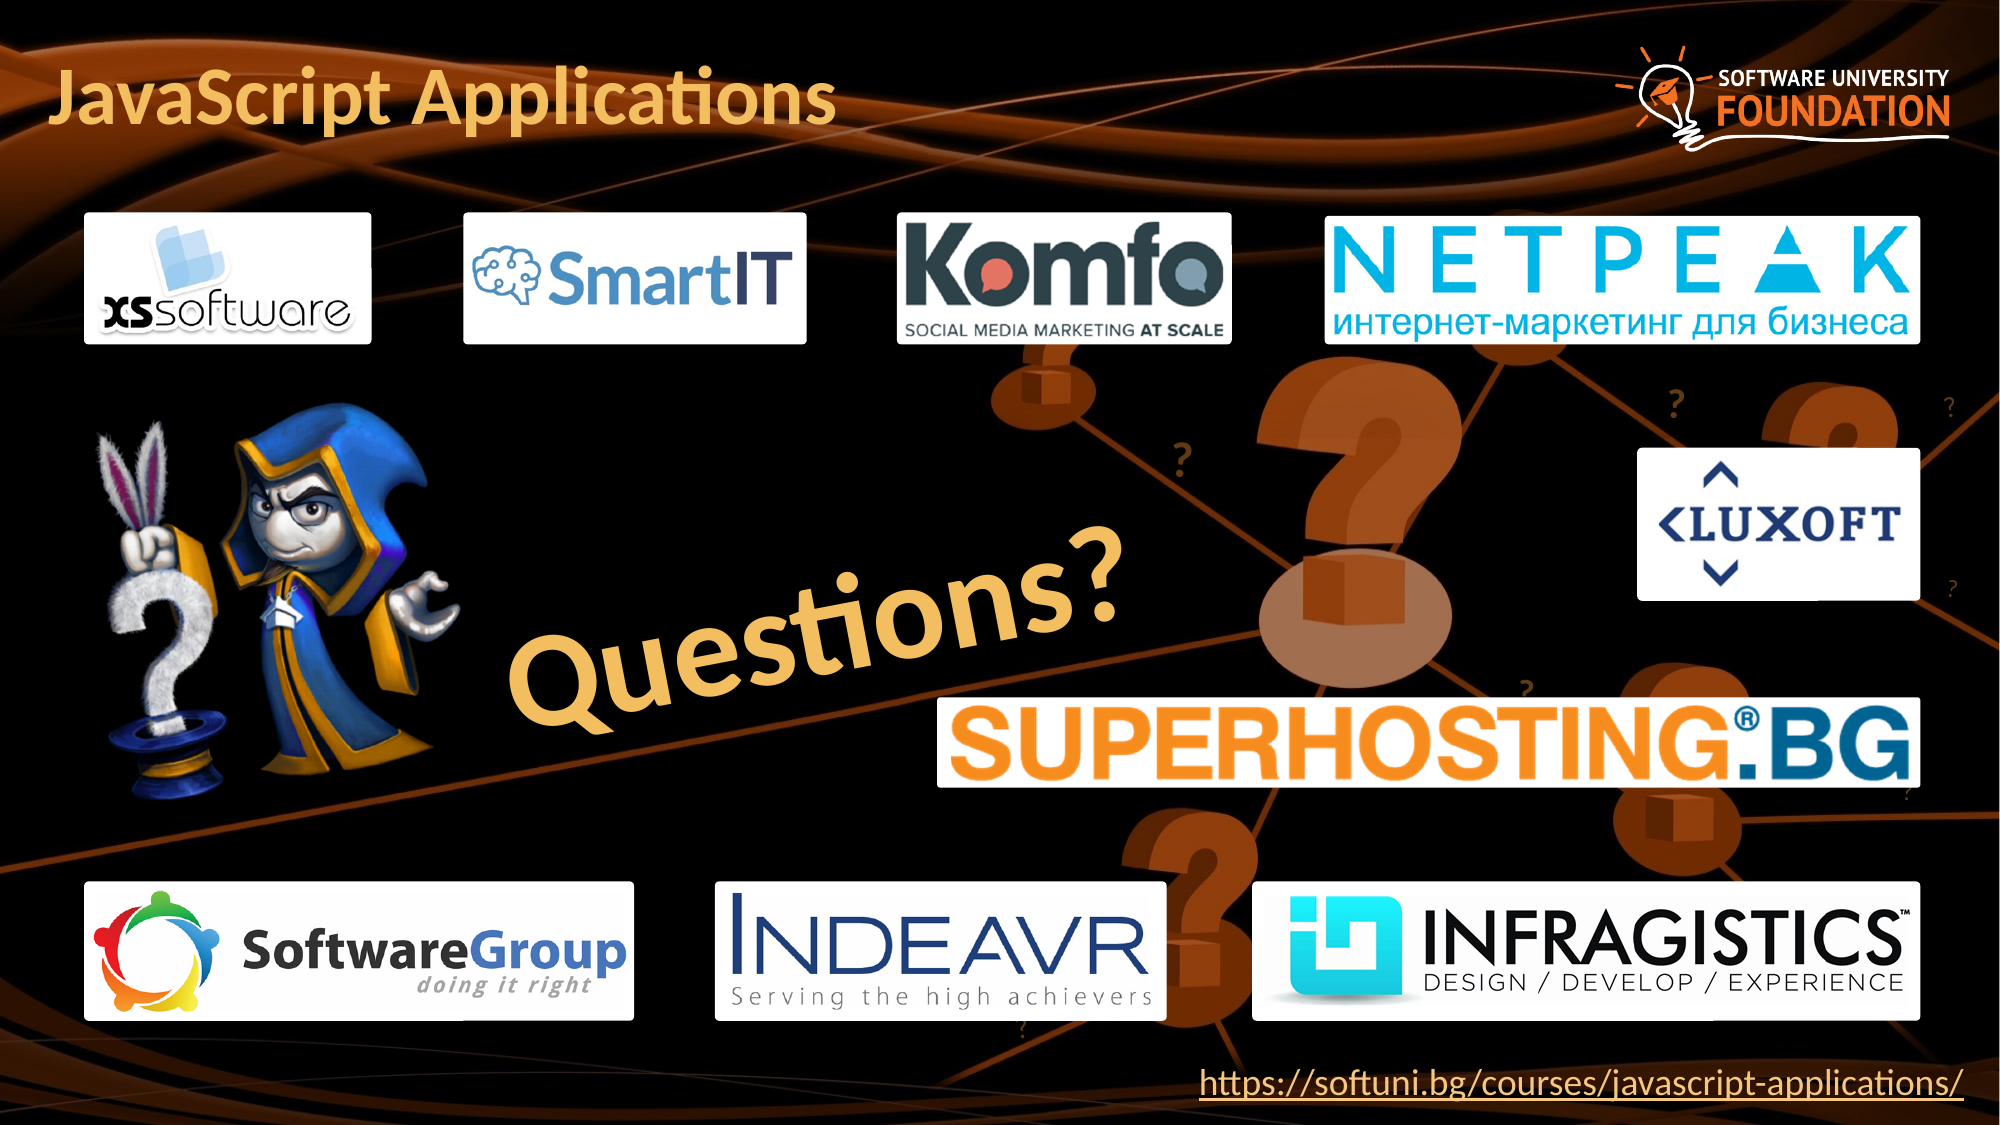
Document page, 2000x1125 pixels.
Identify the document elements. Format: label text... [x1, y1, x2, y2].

picture [0, 0, 2000, 1125]
list https://softuni.bg/courses/javascript-applications/ [250, 1050, 1971, 1110]
title JavaScript Applications [30, 6, 1602, 189]
